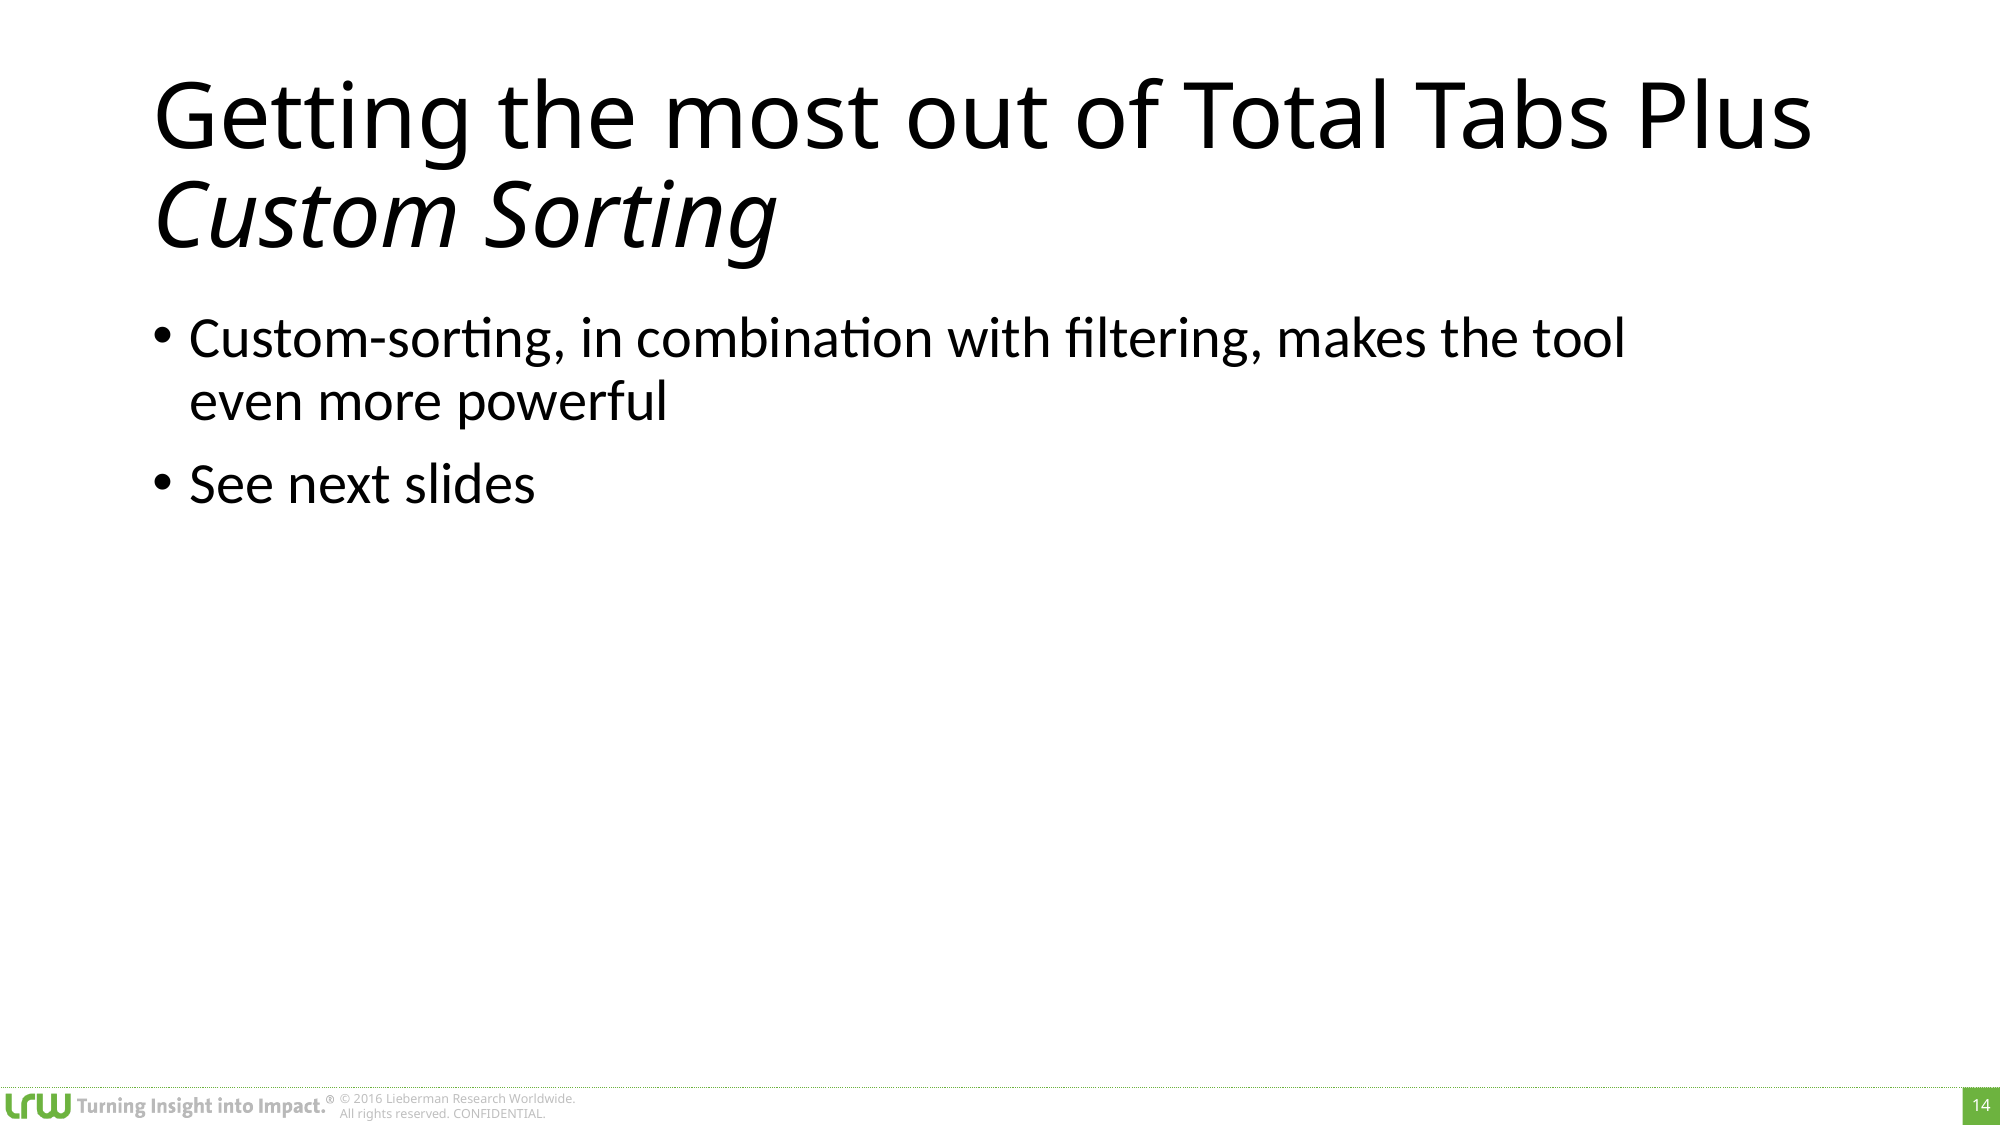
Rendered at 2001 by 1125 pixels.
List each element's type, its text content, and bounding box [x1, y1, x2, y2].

title Getting the most out of Total Tabs Plus Custom Sorting [137, 59, 1863, 278]
list Custom-sorting, in combination with filtering, makes the tool even more powerful See next slides [137, 299, 1747, 1014]
picture [5, 1093, 71, 1119]
